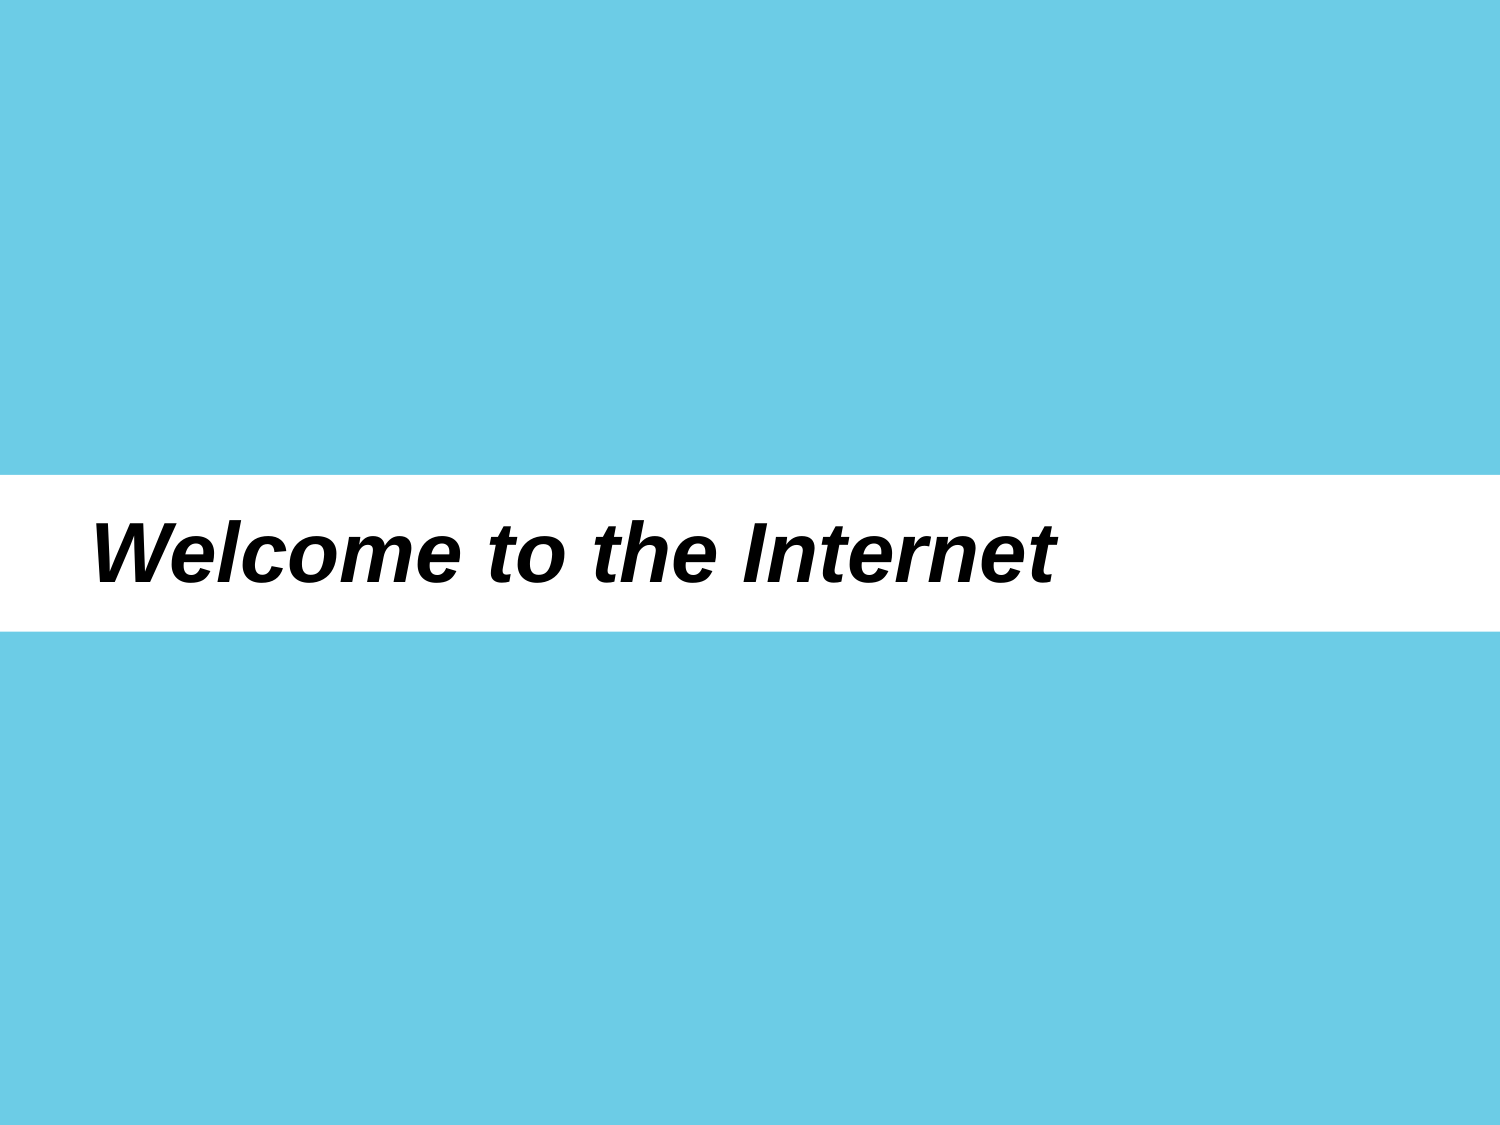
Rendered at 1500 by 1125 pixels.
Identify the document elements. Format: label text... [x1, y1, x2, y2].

title Welcome to the Internet [71, 493, 1126, 617]
